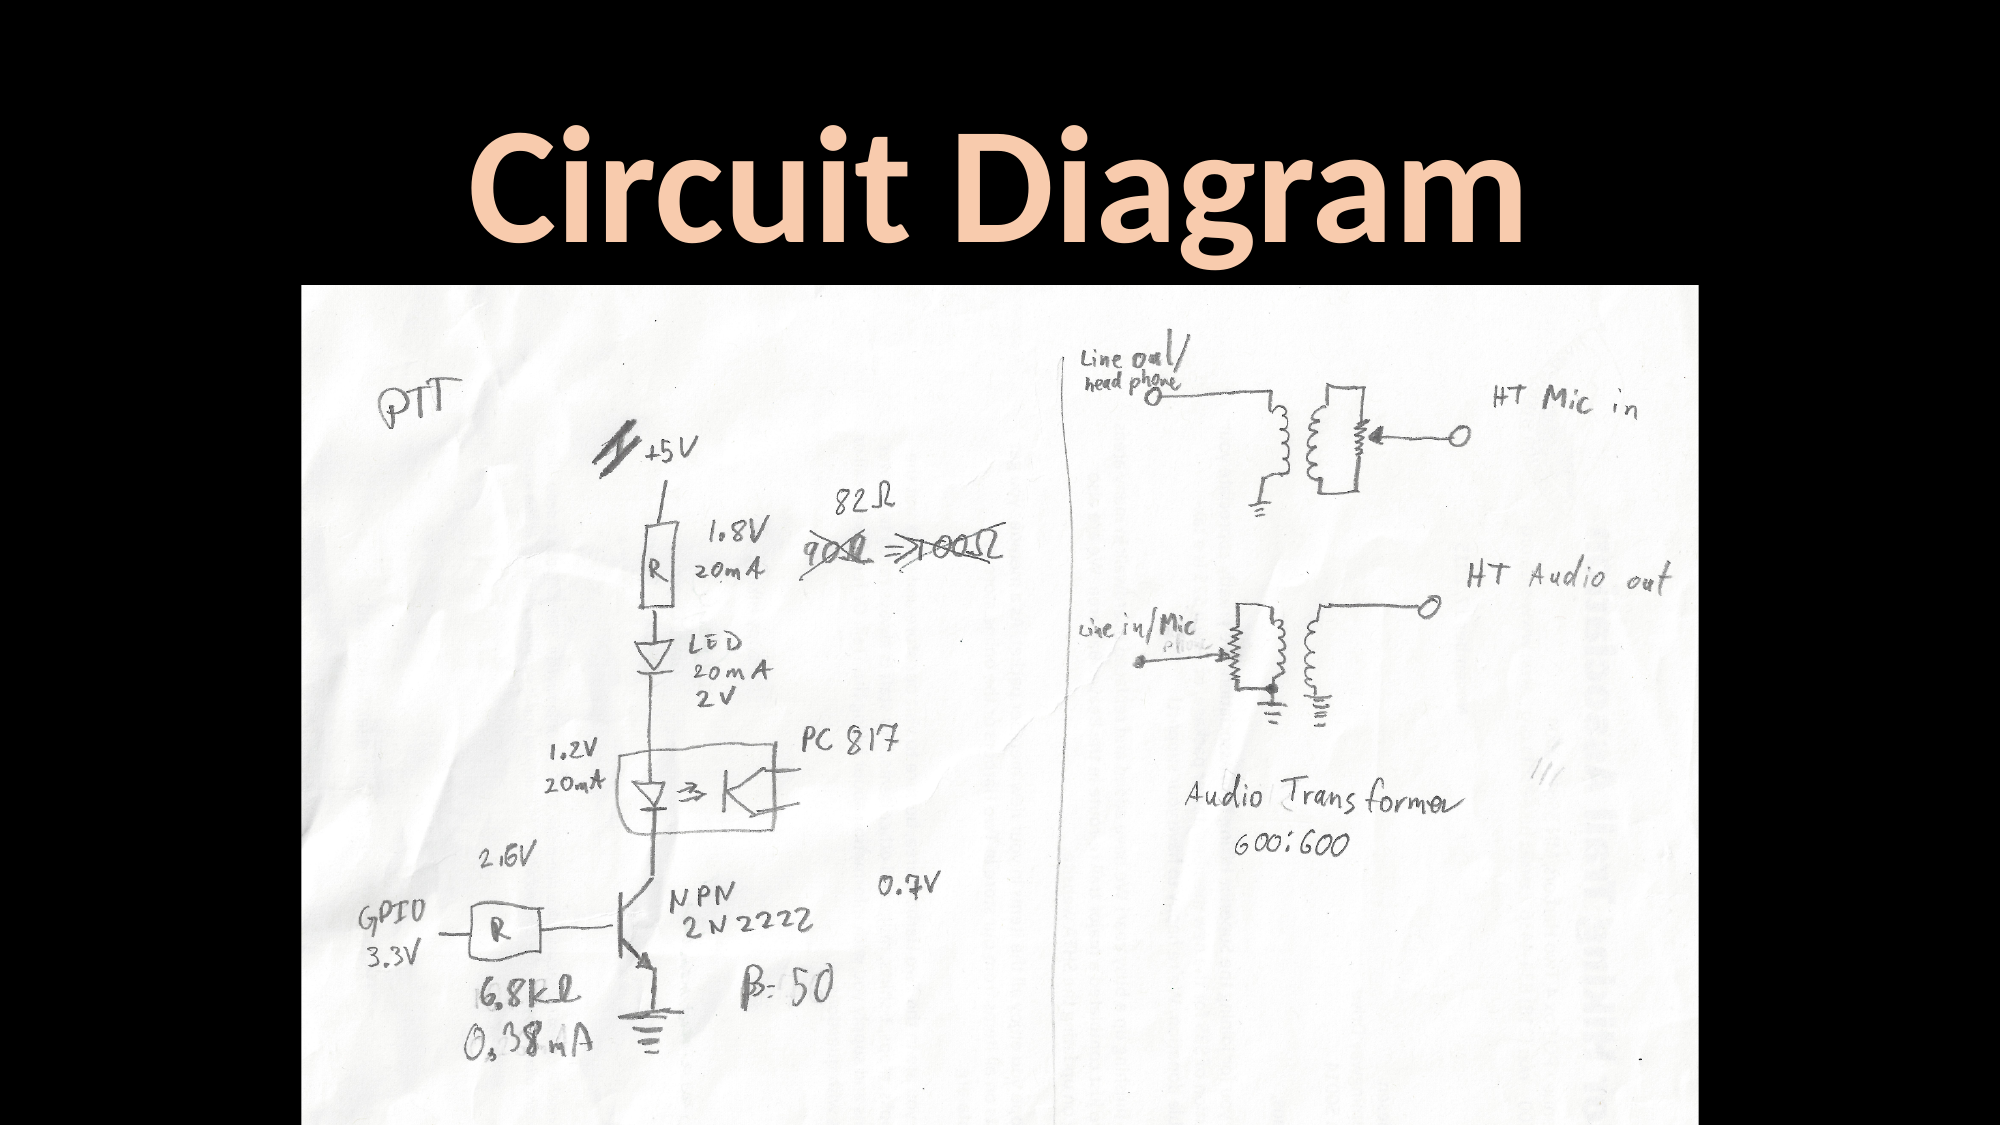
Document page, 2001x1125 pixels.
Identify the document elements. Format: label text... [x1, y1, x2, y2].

picture [301, 285, 1699, 1125]
text_box Circuit Diagram [453, 68, 1547, 284]
